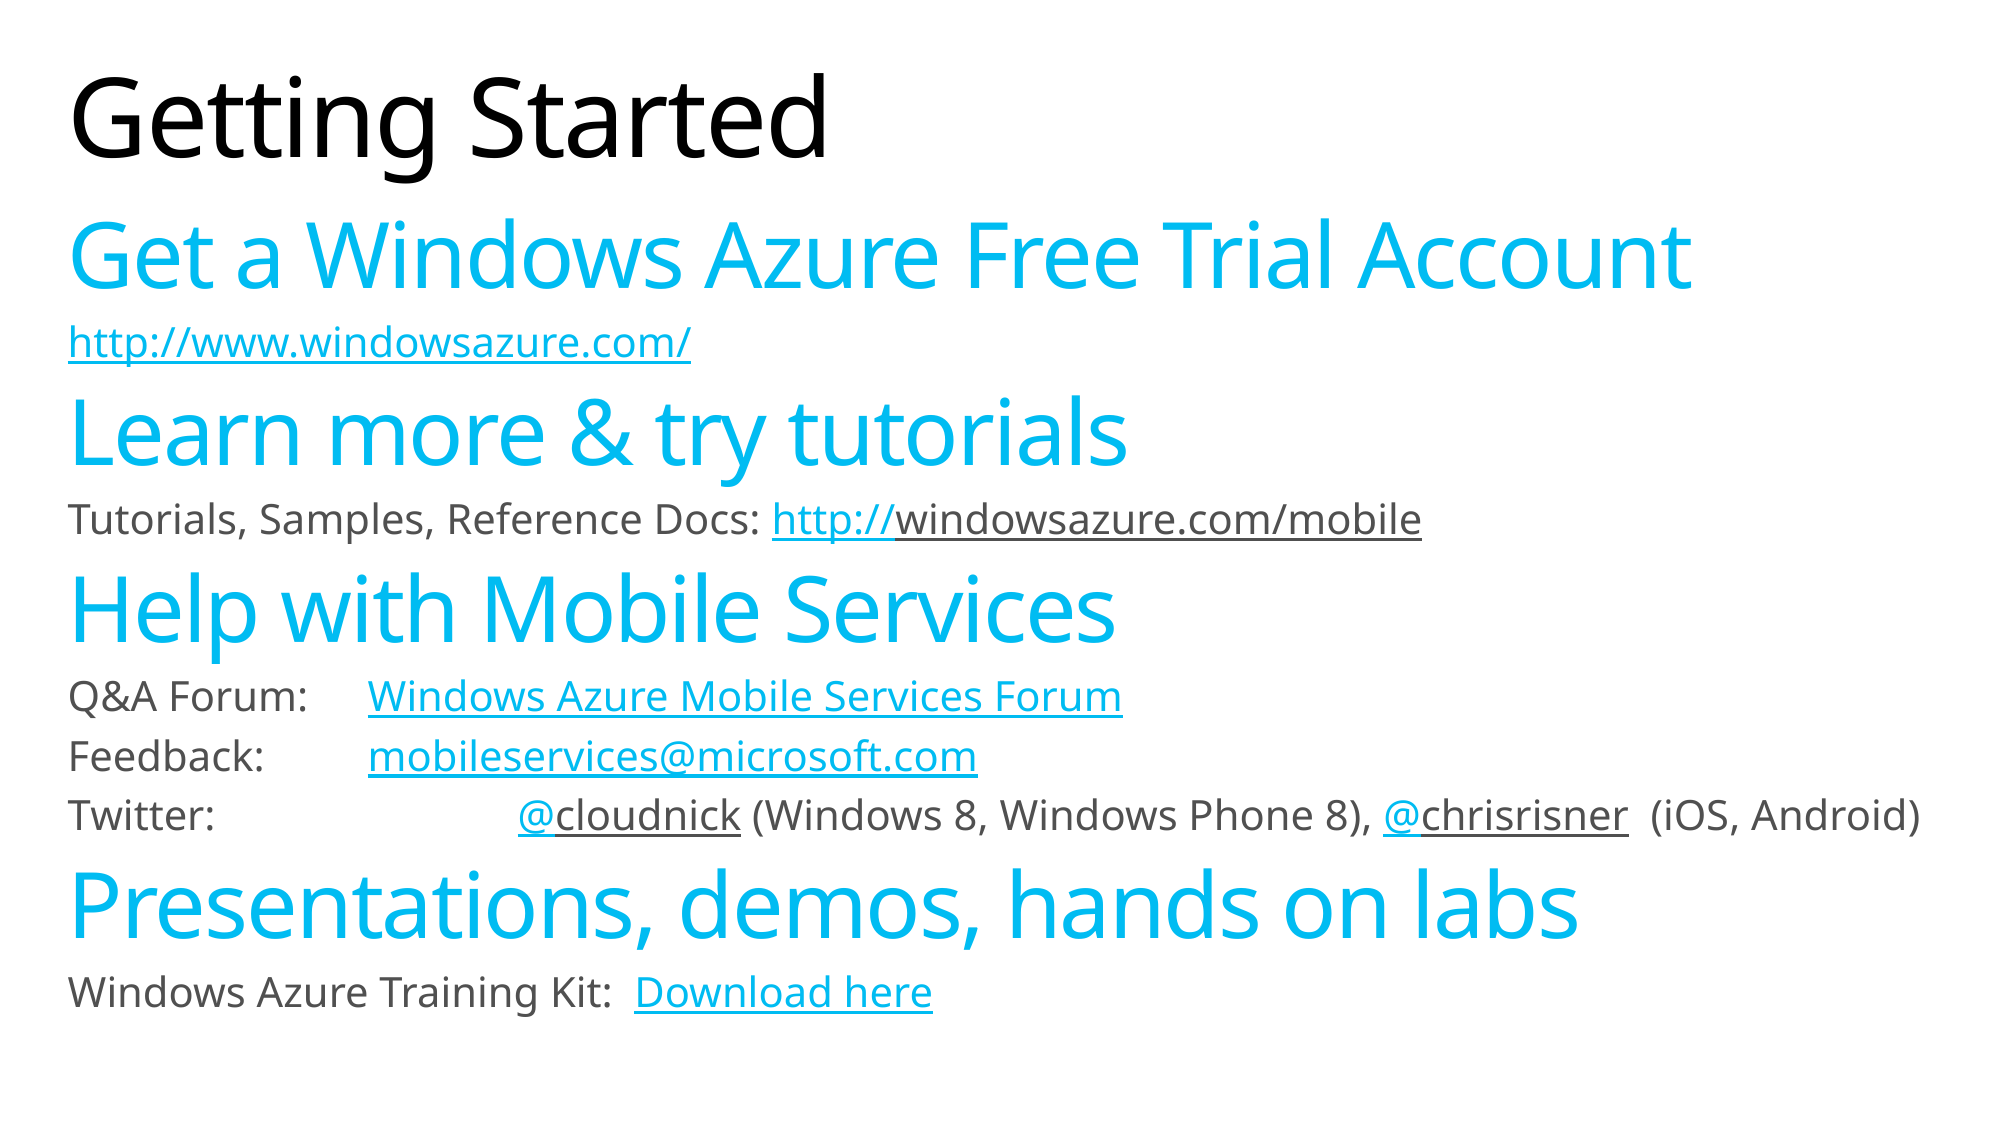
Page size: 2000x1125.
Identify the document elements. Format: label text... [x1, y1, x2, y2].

title Getting Started [44, 47, 1956, 195]
list Get a Windows Azure Free Trial Account http://www.windowsazure.com/ Learn more & try tutorials Tutorials, Samples, Reference Docs: http://windowsazure.com/mobile Help with Mobile Services Q&A Forum: Windows Azure Mobile Services Forum Feedback: mobileservices@microsoft.com Twitter: @cloudnick (Windows 8, Windows Phone 8), @chrisrisner (iOS, Android) Presentations, demos, hands on labs Windows Azure Training Kit: Download here [44, 195, 1956, 1080]
